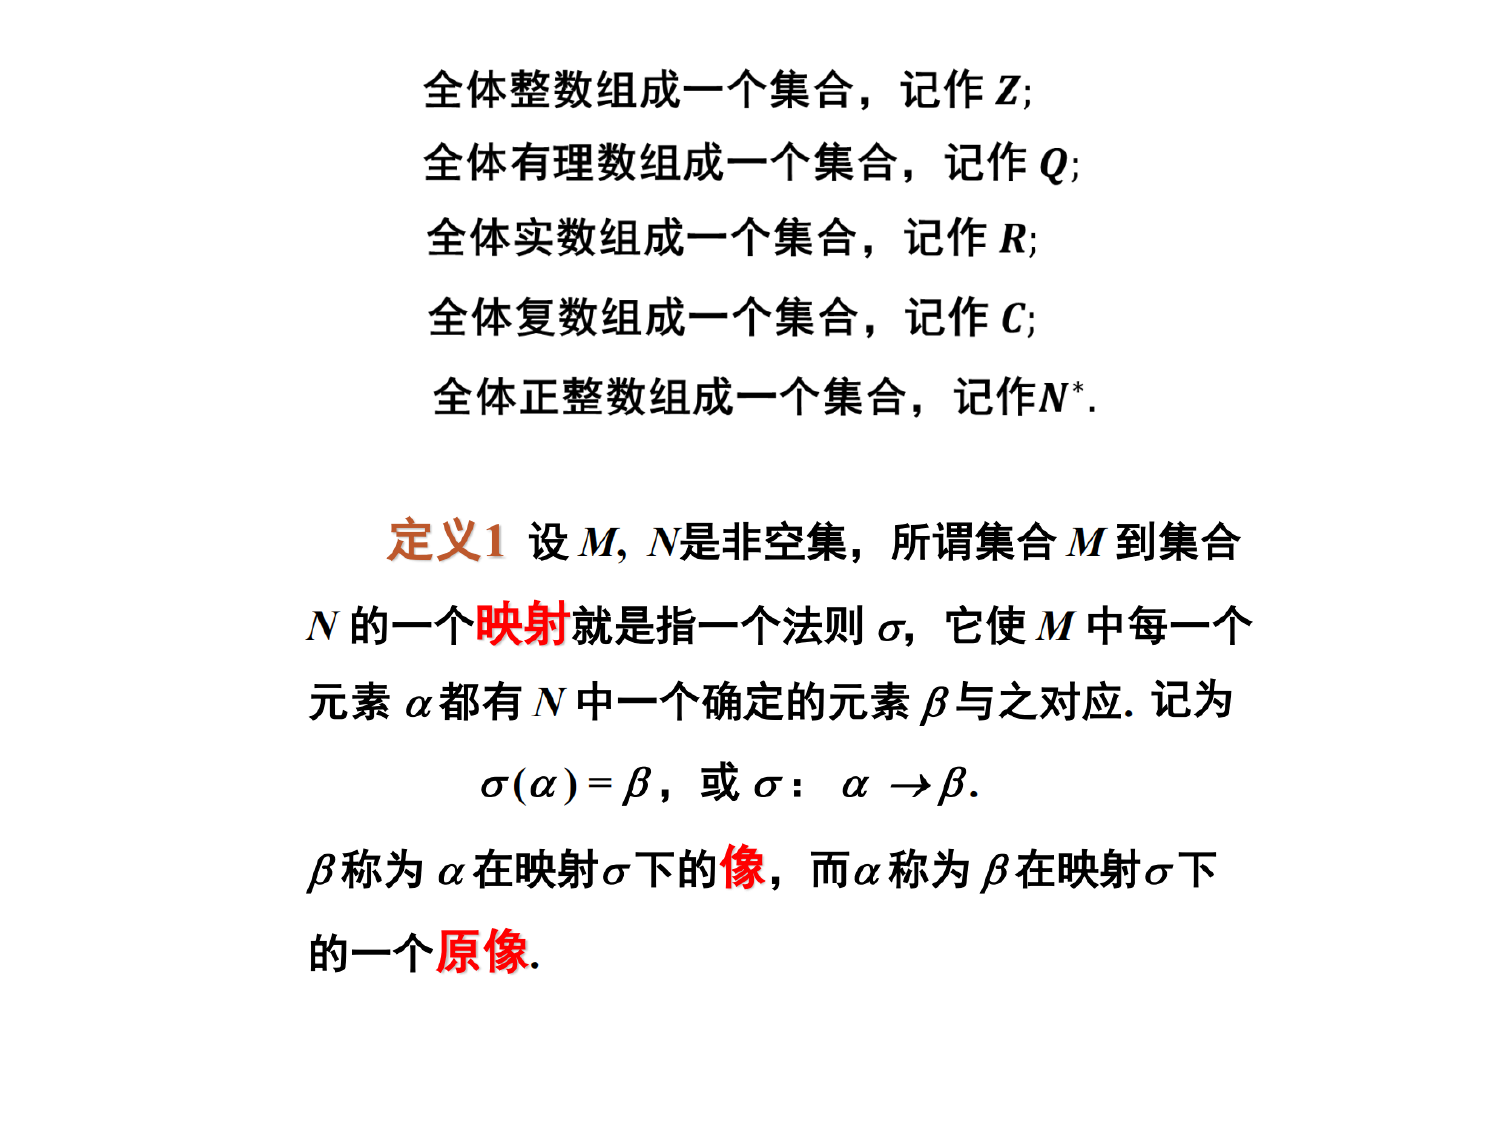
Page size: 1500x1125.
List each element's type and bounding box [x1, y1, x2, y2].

picture [295, 513, 1254, 981]
picture [412, 57, 1104, 428]
